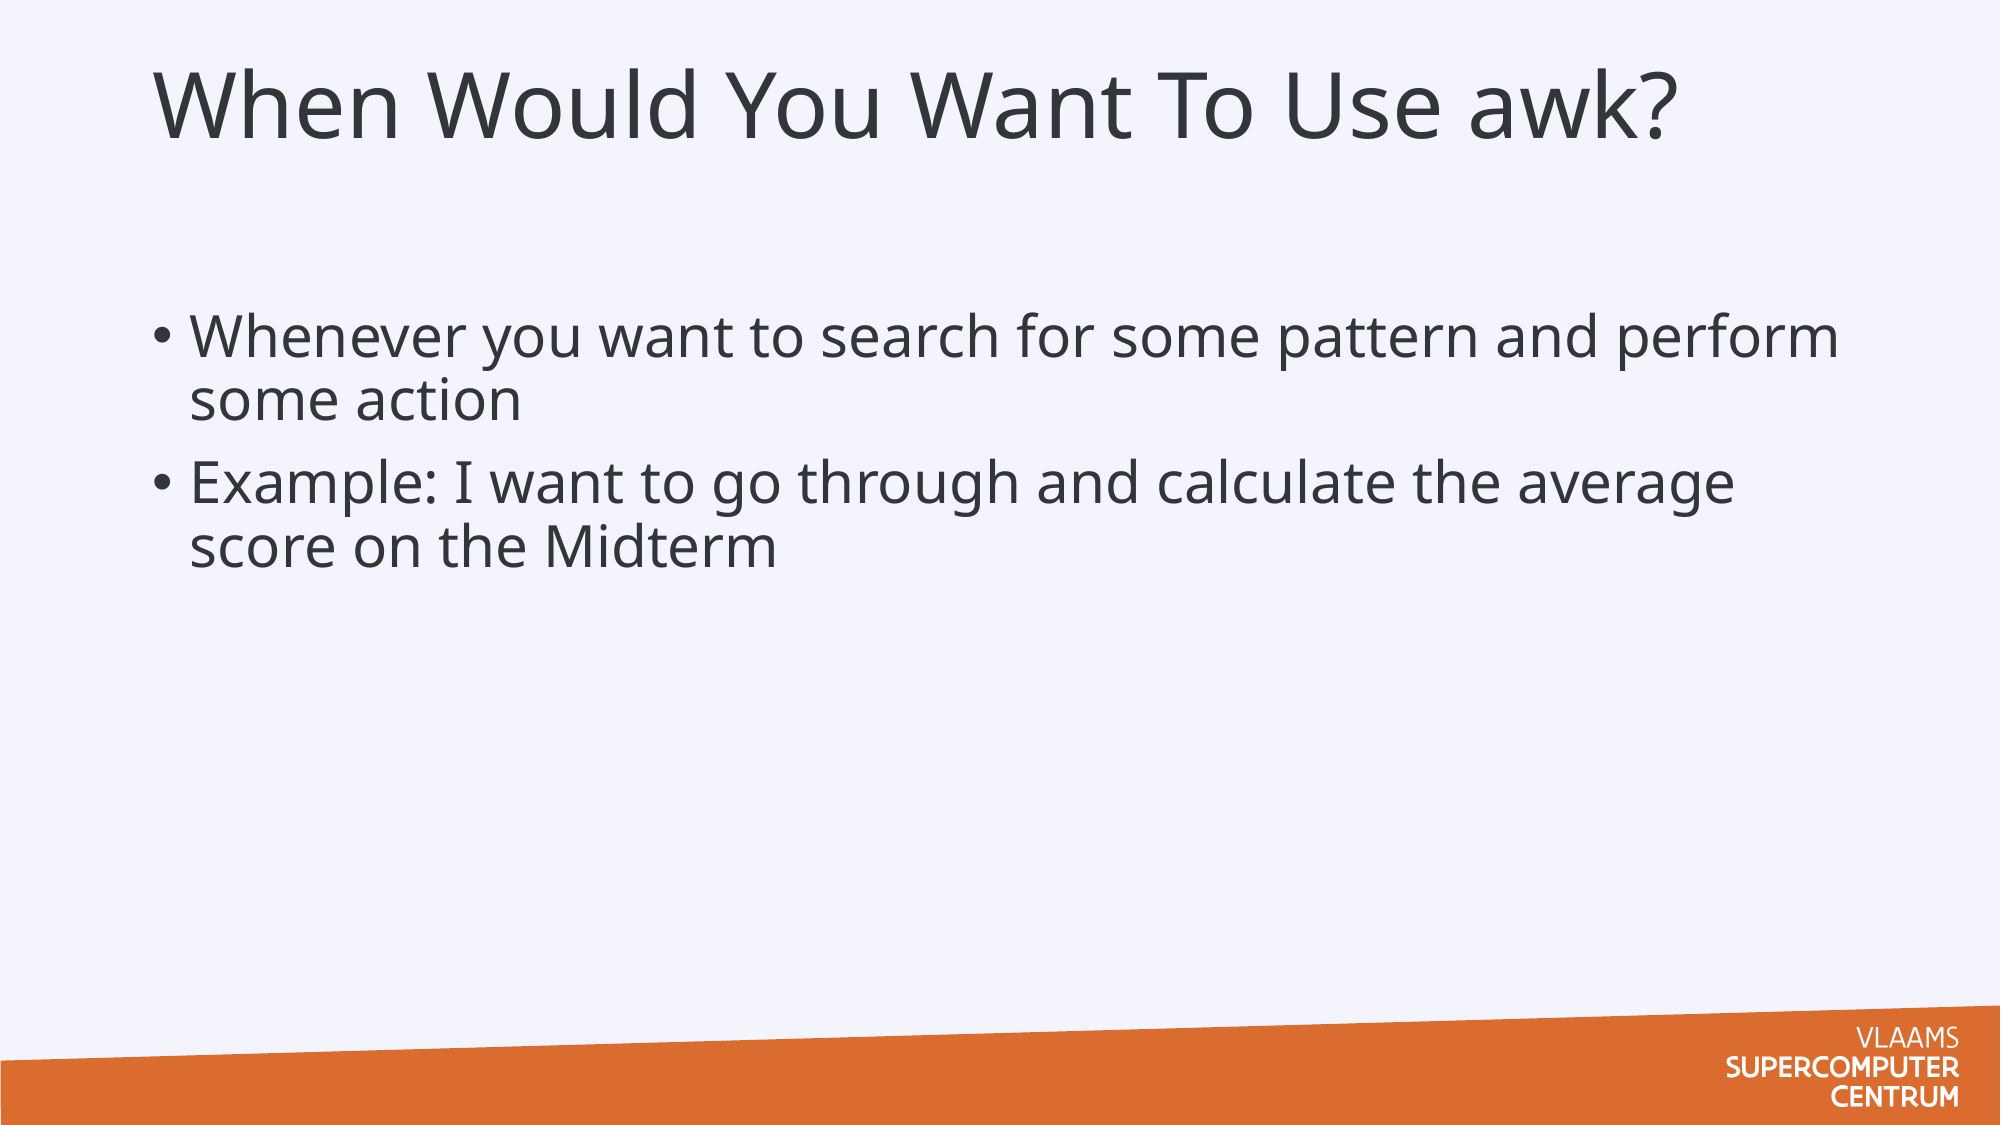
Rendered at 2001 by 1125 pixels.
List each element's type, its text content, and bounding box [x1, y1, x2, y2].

title When Would You Want To Use awk? [137, 0, 1863, 218]
picture [1725, 1021, 1960, 1117]
list Whenever you want to search for some pattern and perform some action Example: I want to go through and calculate the average score on the Midterm [137, 299, 1863, 1014]
